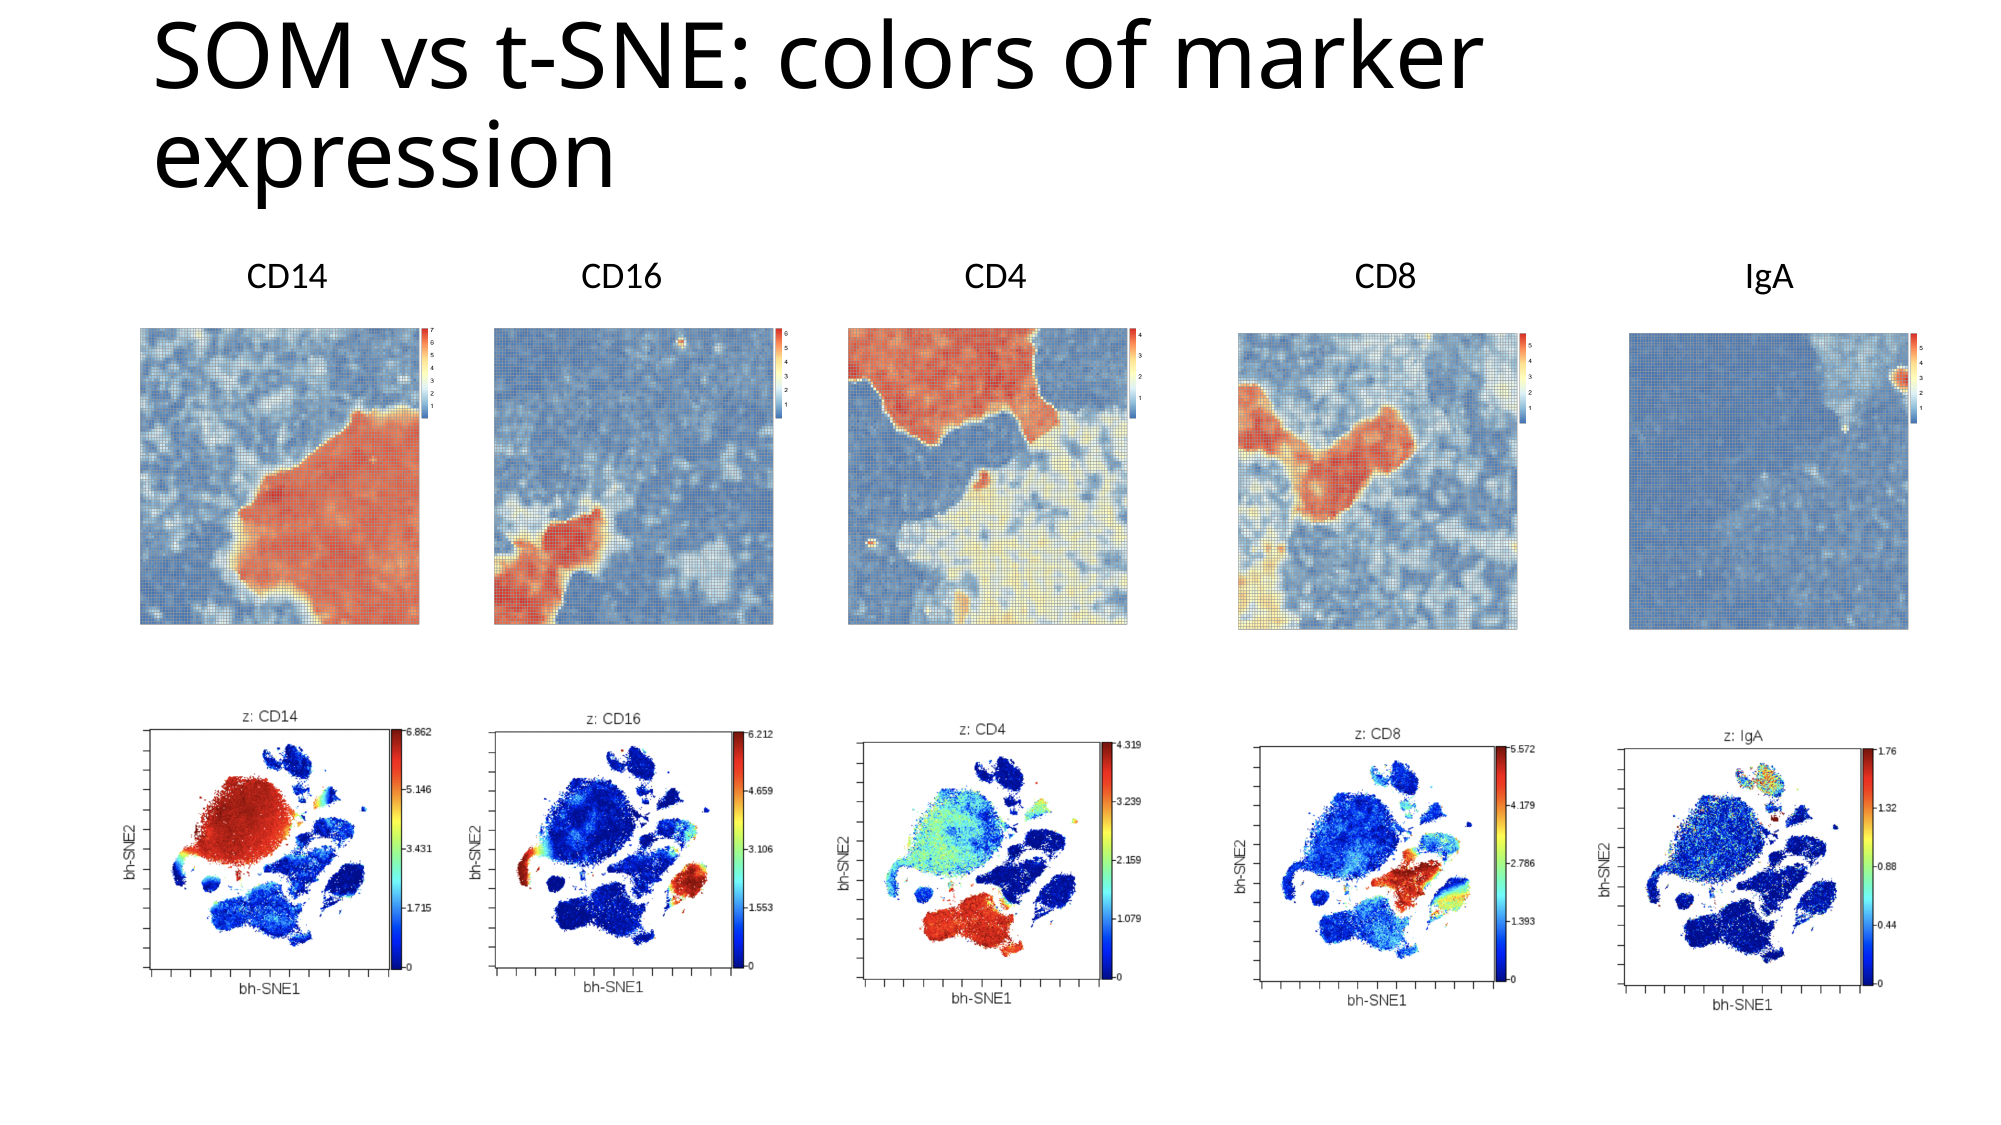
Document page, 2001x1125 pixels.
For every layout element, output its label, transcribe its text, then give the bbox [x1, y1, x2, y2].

picture [137, 325, 438, 626]
picture [845, 325, 1146, 626]
picture [491, 325, 792, 626]
picture [114, 701, 438, 1002]
picture [1225, 716, 1547, 1017]
title SOM vs t-SNE: colors of marker expression [137, 0, 1863, 218]
picture [1626, 330, 1927, 631]
text_box CD8 [1340, 243, 1432, 304]
text_box CD16 [566, 243, 678, 304]
picture [828, 716, 1146, 1017]
text_box IgA [1729, 243, 1809, 304]
picture [1235, 330, 1536, 631]
picture [1588, 716, 1906, 1017]
text_box CD4 [949, 243, 1042, 304]
picture [459, 701, 785, 1002]
text_box CD14 [232, 243, 343, 304]
